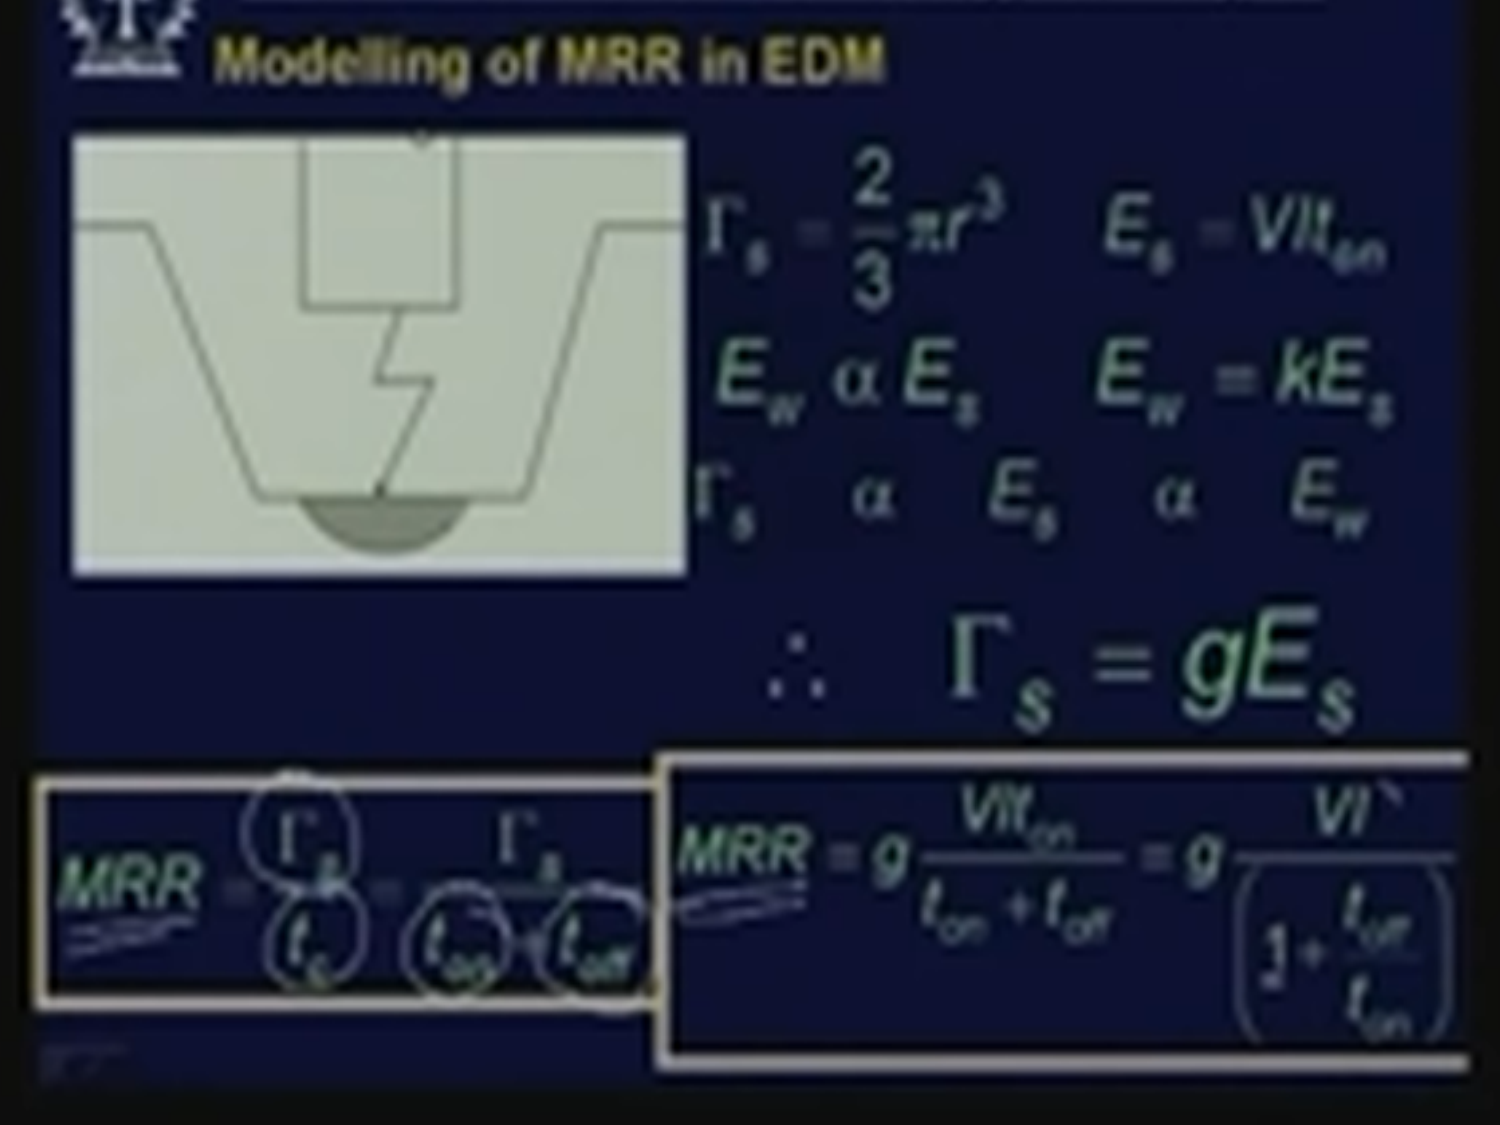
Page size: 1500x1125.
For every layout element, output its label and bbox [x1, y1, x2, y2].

list [0, 0, 1500, 1125]
